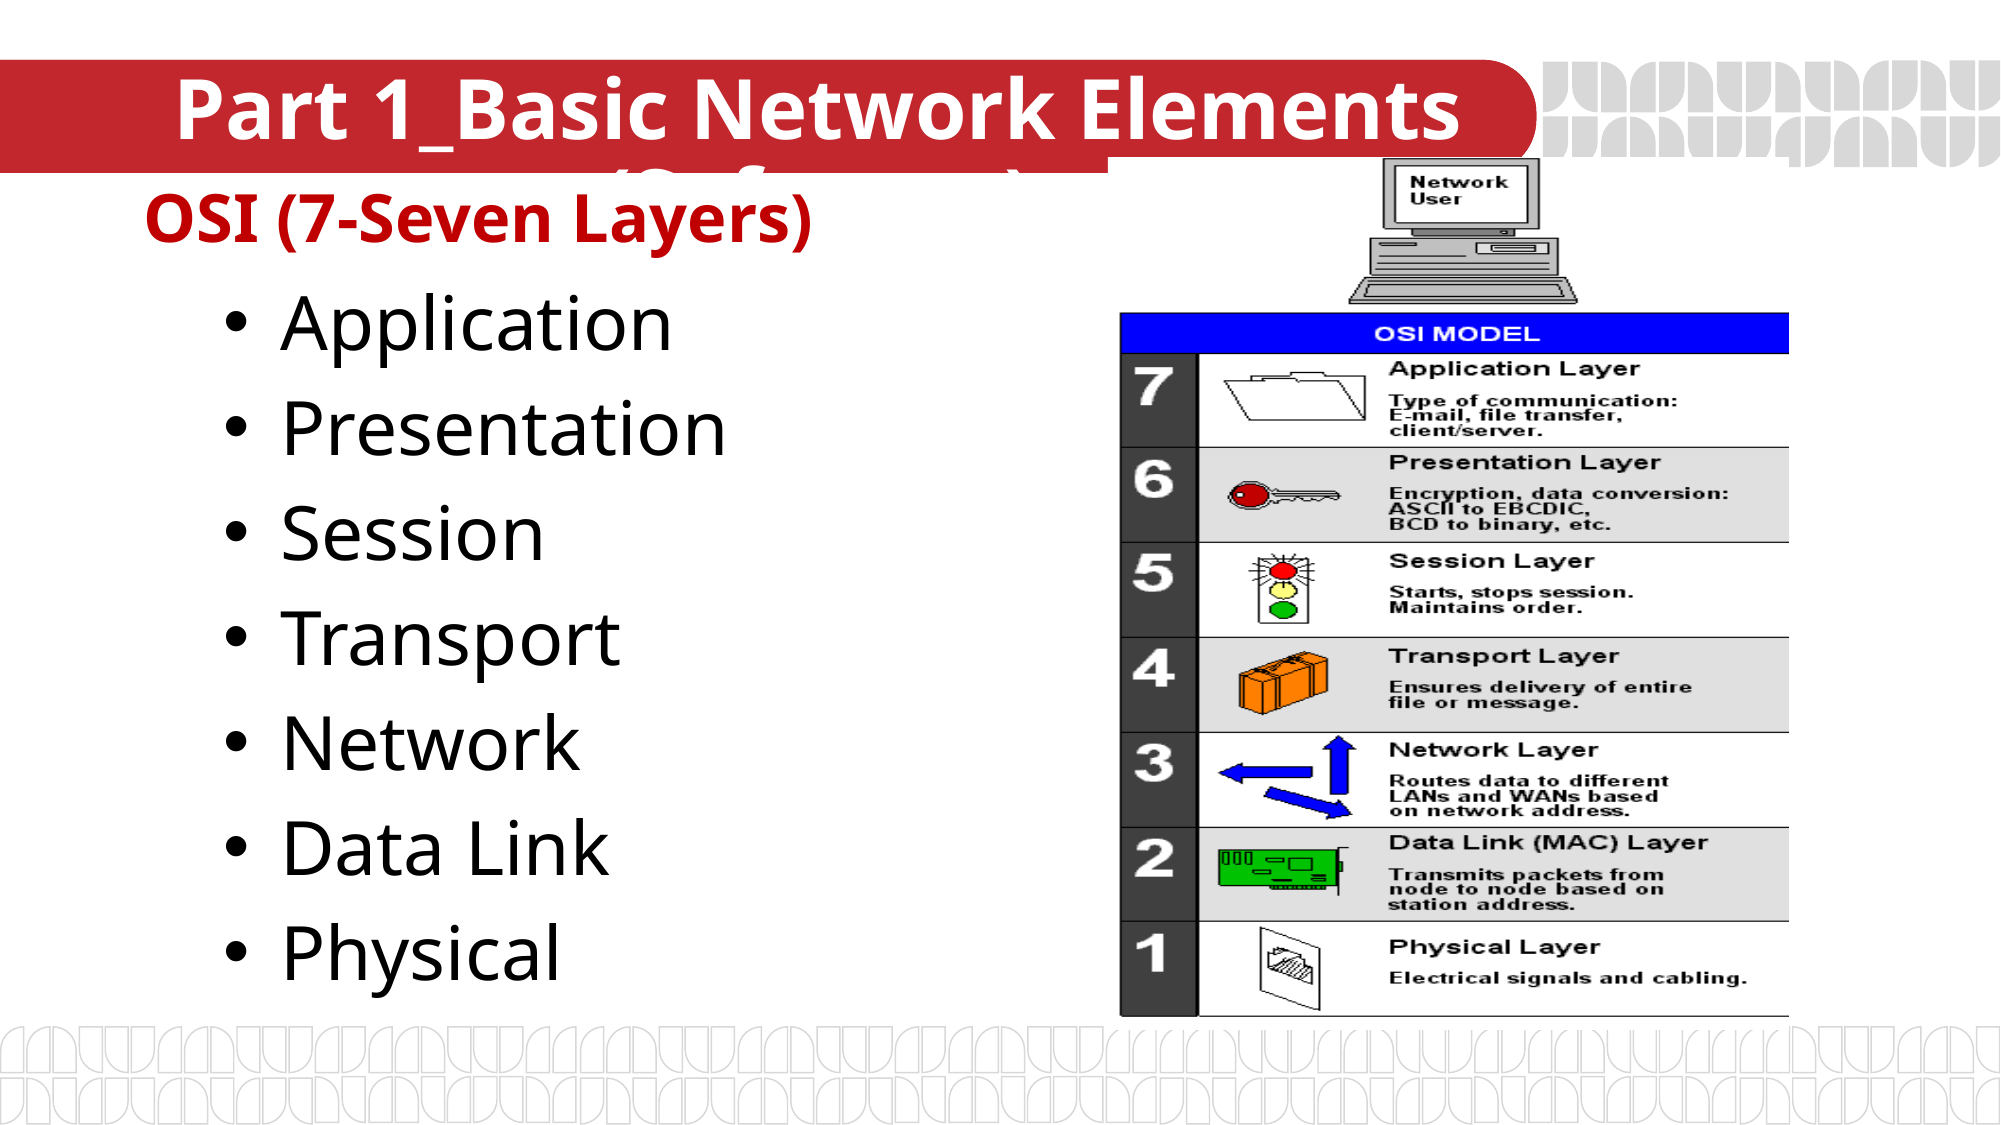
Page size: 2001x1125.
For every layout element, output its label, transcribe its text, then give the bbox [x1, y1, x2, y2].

text_box Application Presentation Session Transport Network Data Link Physical [209, 267, 860, 962]
picture [1107, 157, 1789, 1030]
text_box OSI (7-Seven Layers) [128, 134, 1829, 298]
title Part 1_Basic Network Elements (Software) [130, 59, 1507, 134]
